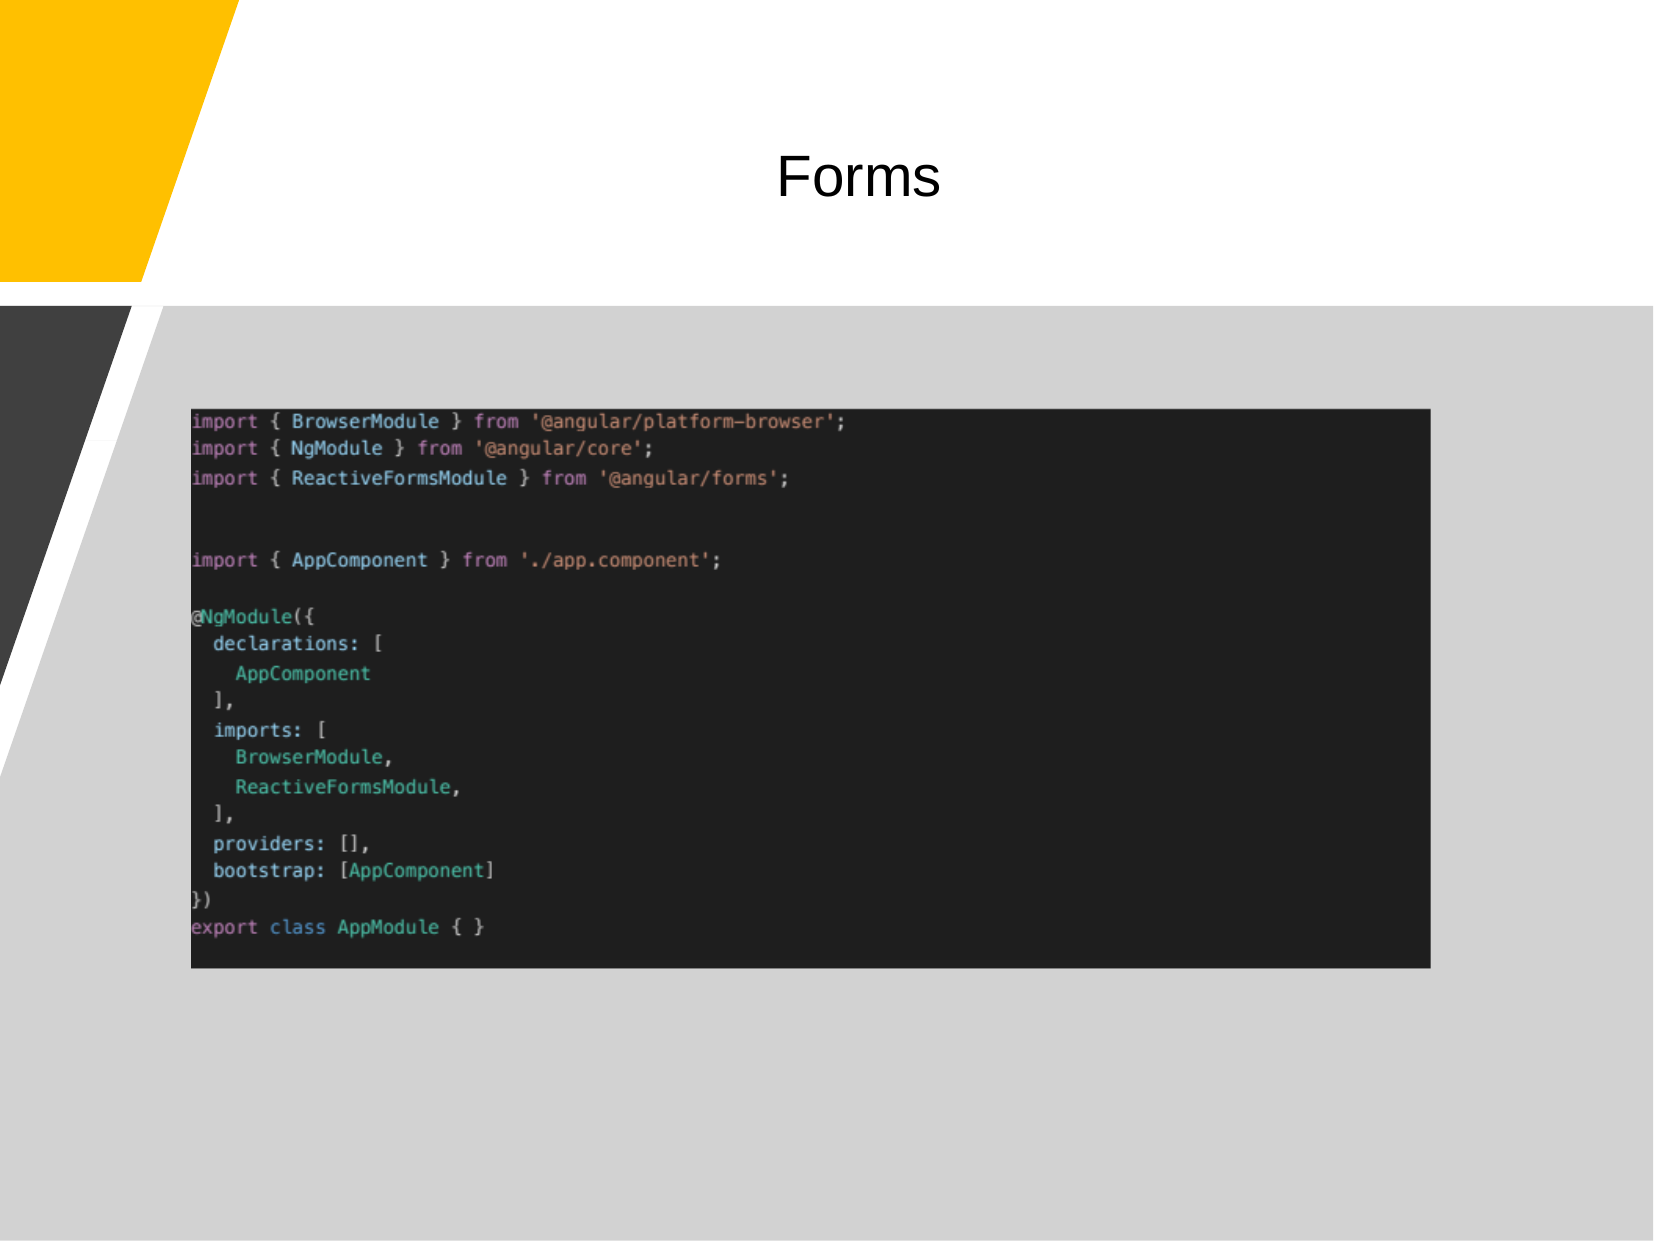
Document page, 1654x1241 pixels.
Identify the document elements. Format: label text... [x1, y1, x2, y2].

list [191, 403, 1431, 994]
text_box [0, 0, 241, 283]
title Forms [224, 66, 1495, 282]
text_box [0, 304, 1654, 1241]
text_box [0, 304, 134, 686]
